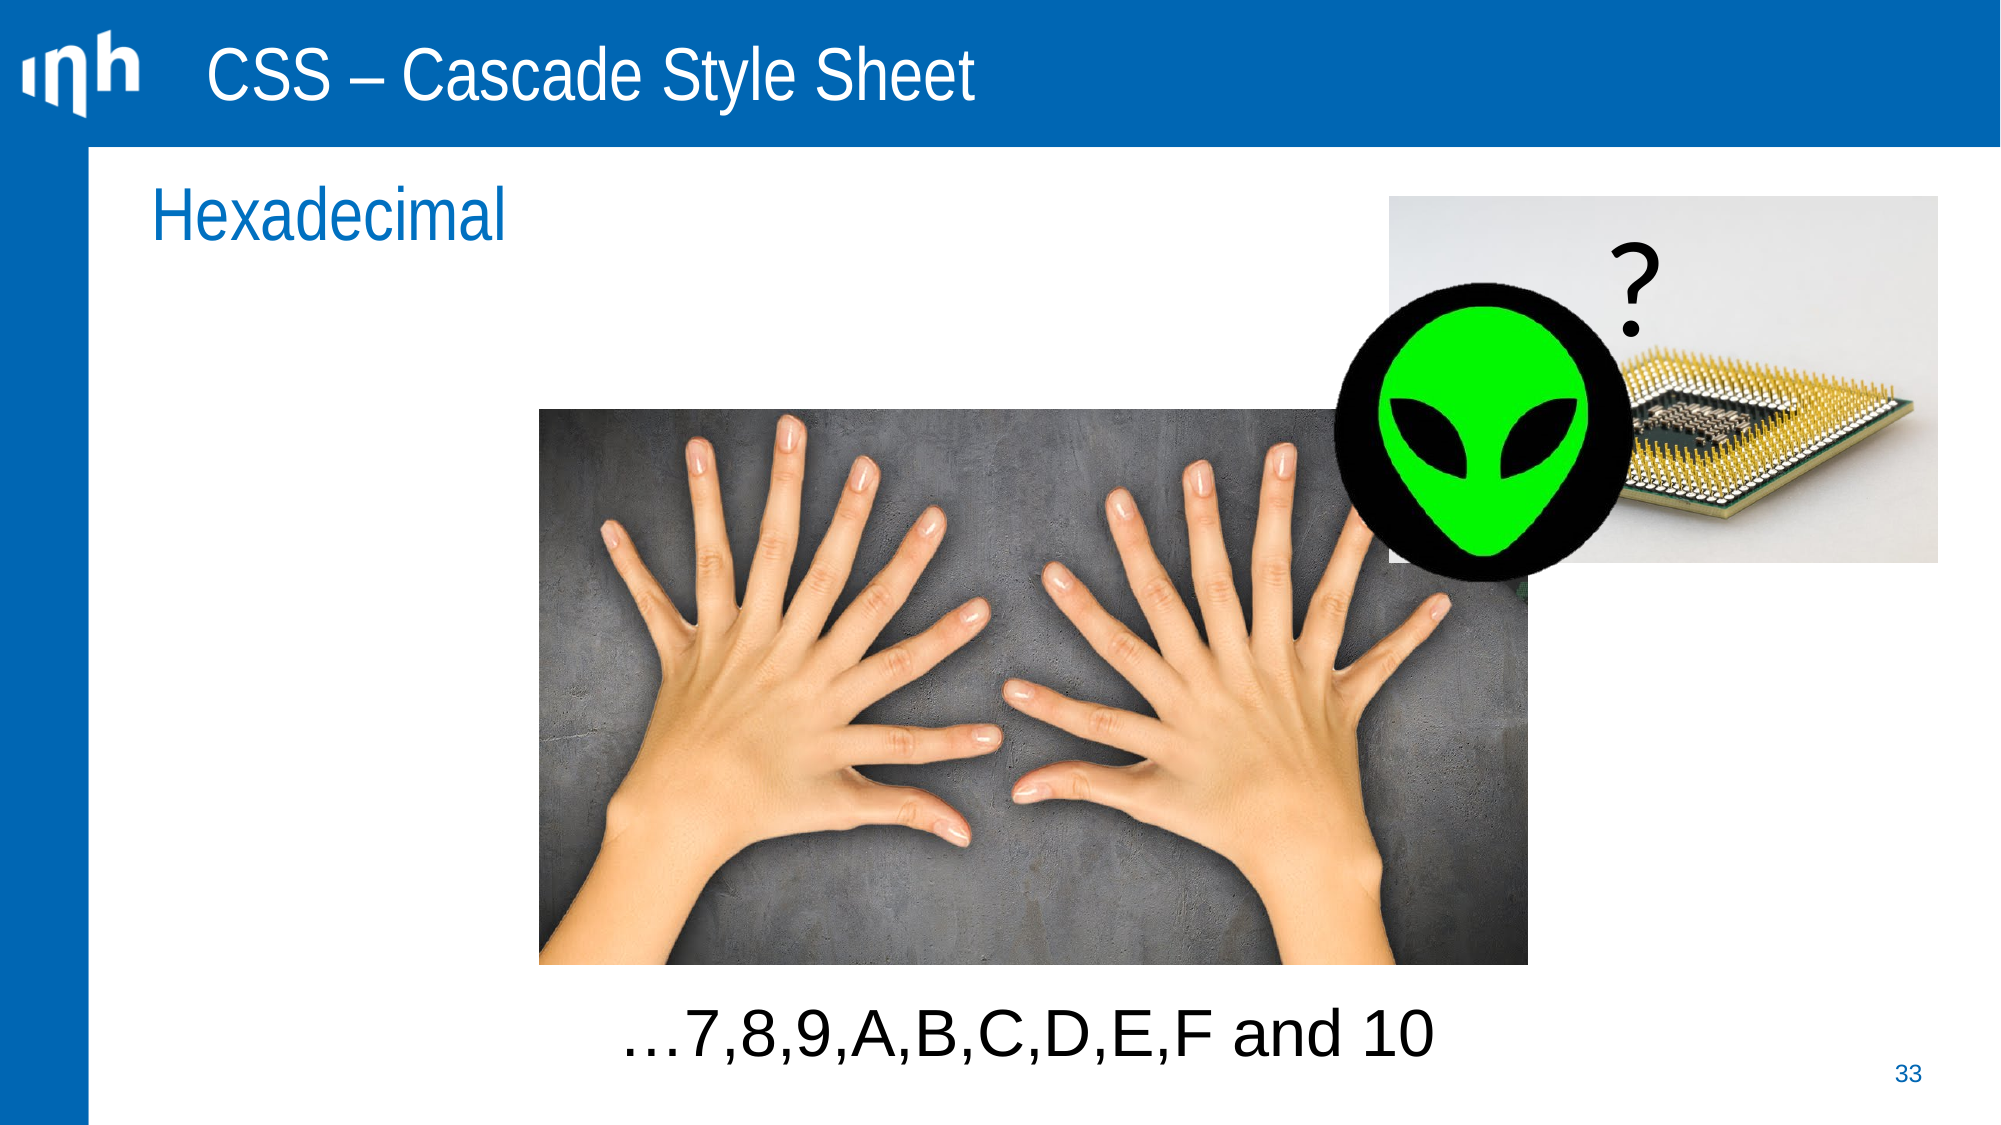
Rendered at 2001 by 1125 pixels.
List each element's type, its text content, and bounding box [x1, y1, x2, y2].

text_box CSS – Cascade Style Sheet [191, 18, 1691, 125]
picture [0, 0, 2001, 1125]
text_box 33 [1782, 1042, 1938, 1103]
text_box Hexadecimal [136, 157, 1636, 264]
text_box ? [1588, 191, 1683, 196]
text_box …7,8,9,A,B,C,D,E,F and 10 [527, 982, 1528, 1077]
